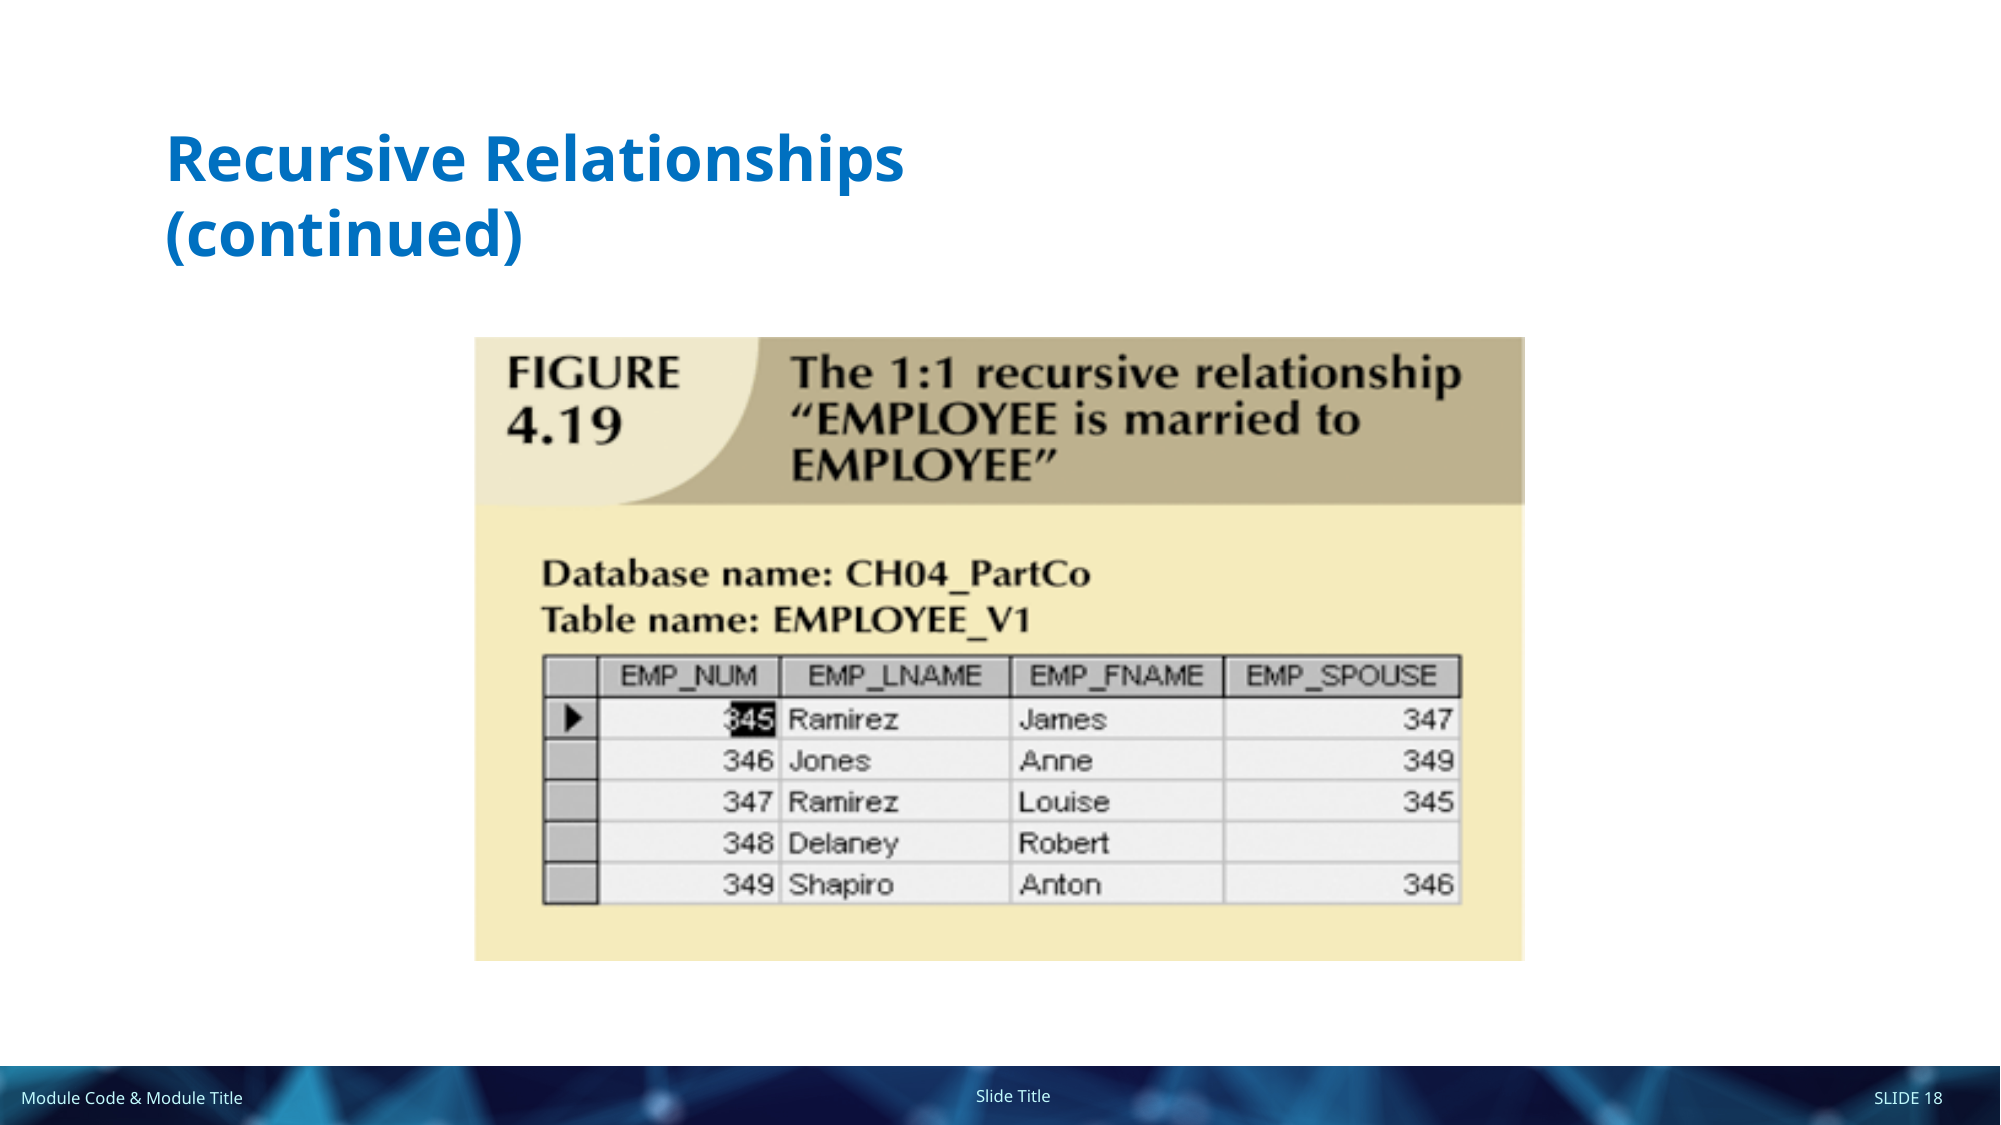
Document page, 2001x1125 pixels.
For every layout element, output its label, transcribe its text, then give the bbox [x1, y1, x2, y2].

picture [0, 1066, 2000, 1125]
title Recursive Relationships (continued) [150, 99, 1850, 288]
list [474, 337, 1526, 962]
